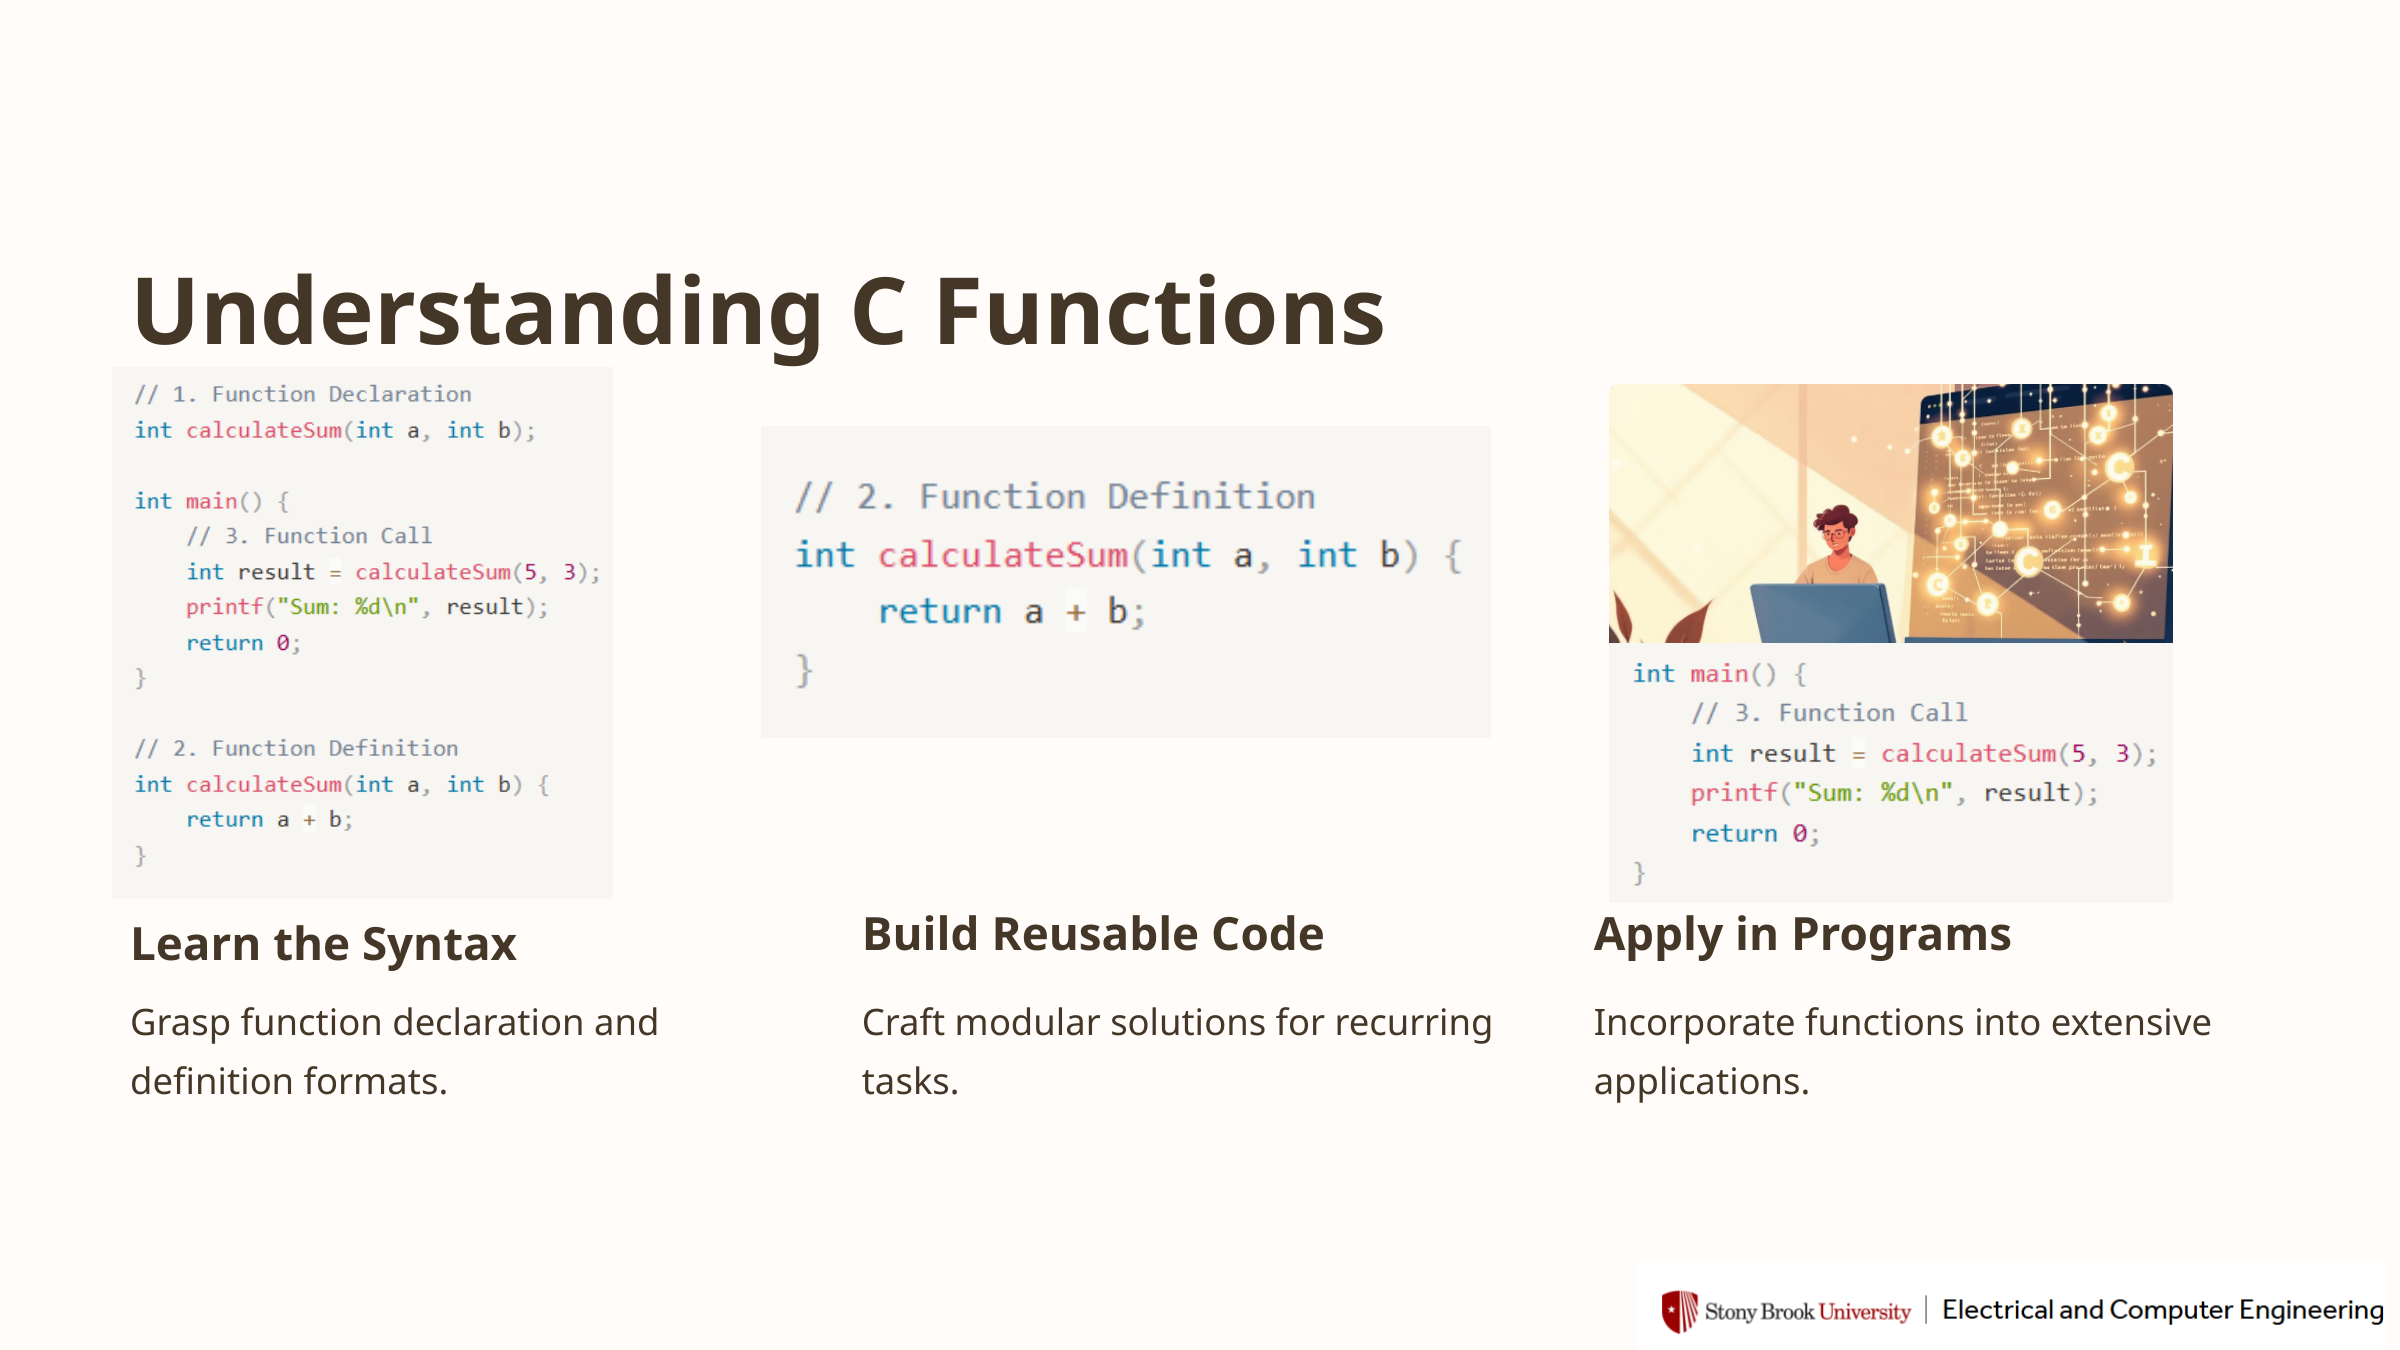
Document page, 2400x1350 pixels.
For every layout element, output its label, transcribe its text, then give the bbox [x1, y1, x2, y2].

picture [761, 426, 1491, 738]
text_box Build Reusable Code [861, 902, 1327, 961]
text_box Craft modular solutions for recurring tasks. [861, 983, 1538, 1103]
text_box Learn the Syntax [130, 911, 596, 971]
text_box Grasp function declaration and definition formats. [130, 983, 807, 1103]
text_box Understanding C Functions [130, 247, 1213, 364]
text_box Apply in Programs [1593, 902, 2059, 961]
picture [112, 367, 613, 900]
text_box Incorporate functions into extensive applications. [1593, 983, 2270, 1103]
picture [1609, 384, 2173, 903]
picture [1637, 1260, 2389, 1350]
